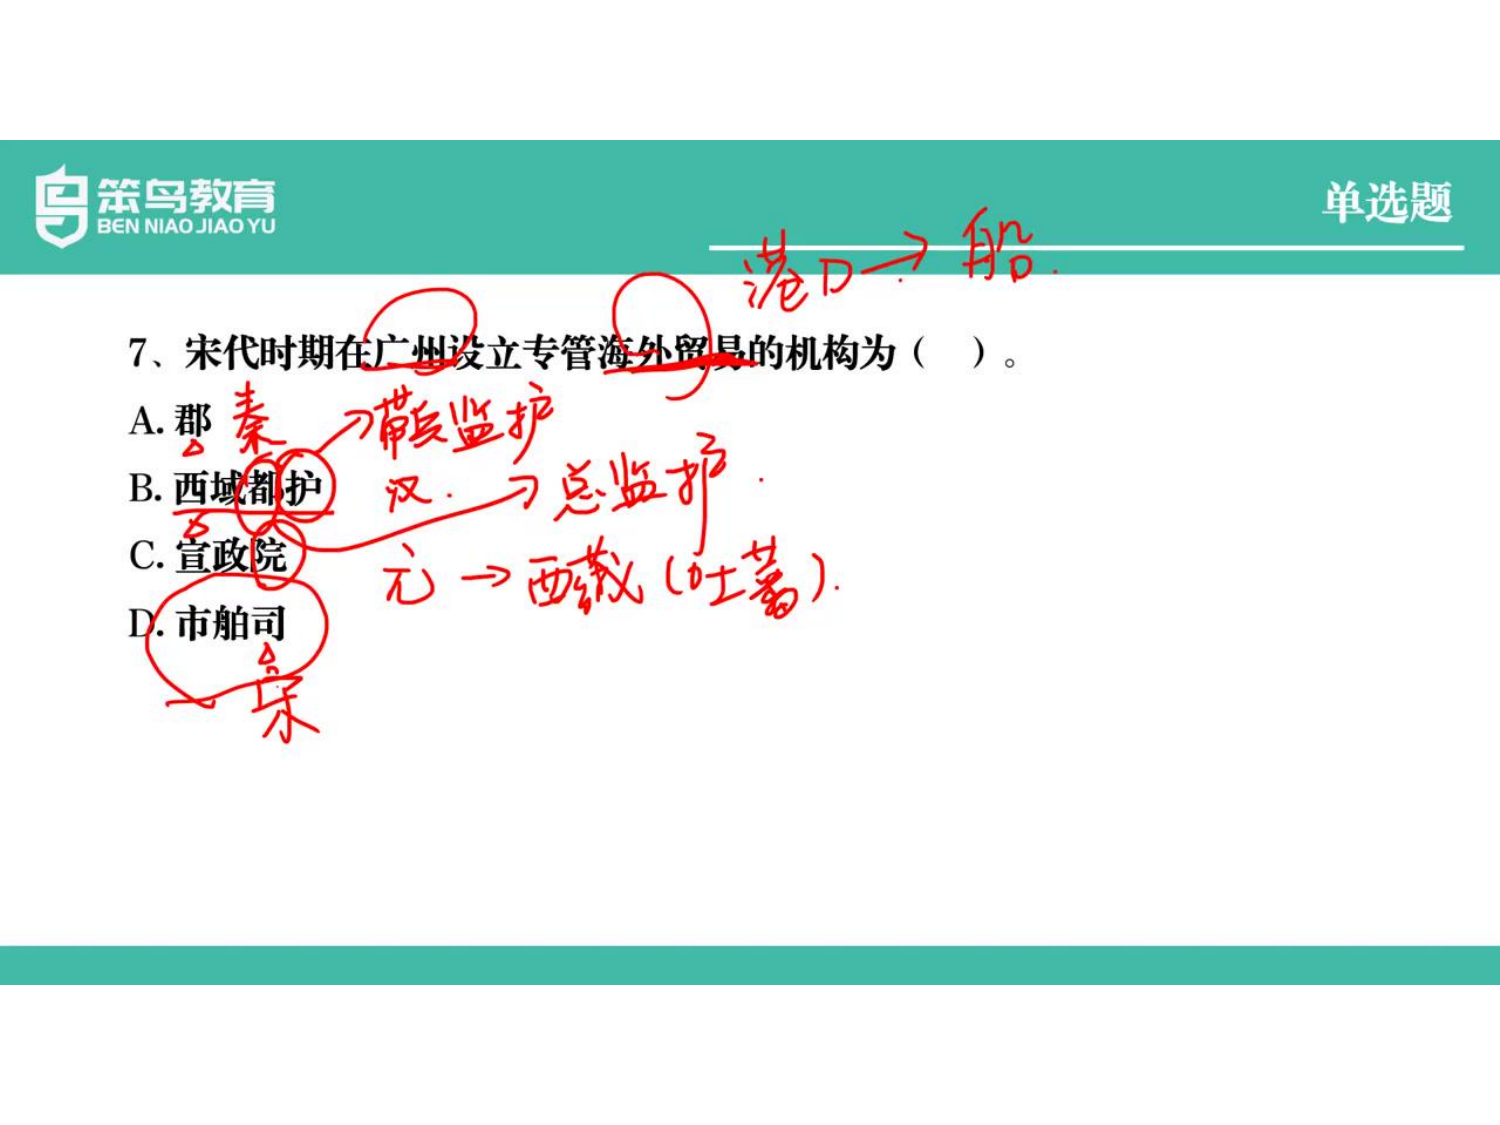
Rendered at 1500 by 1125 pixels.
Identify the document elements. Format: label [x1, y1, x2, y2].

picture [0, 140, 1500, 985]
